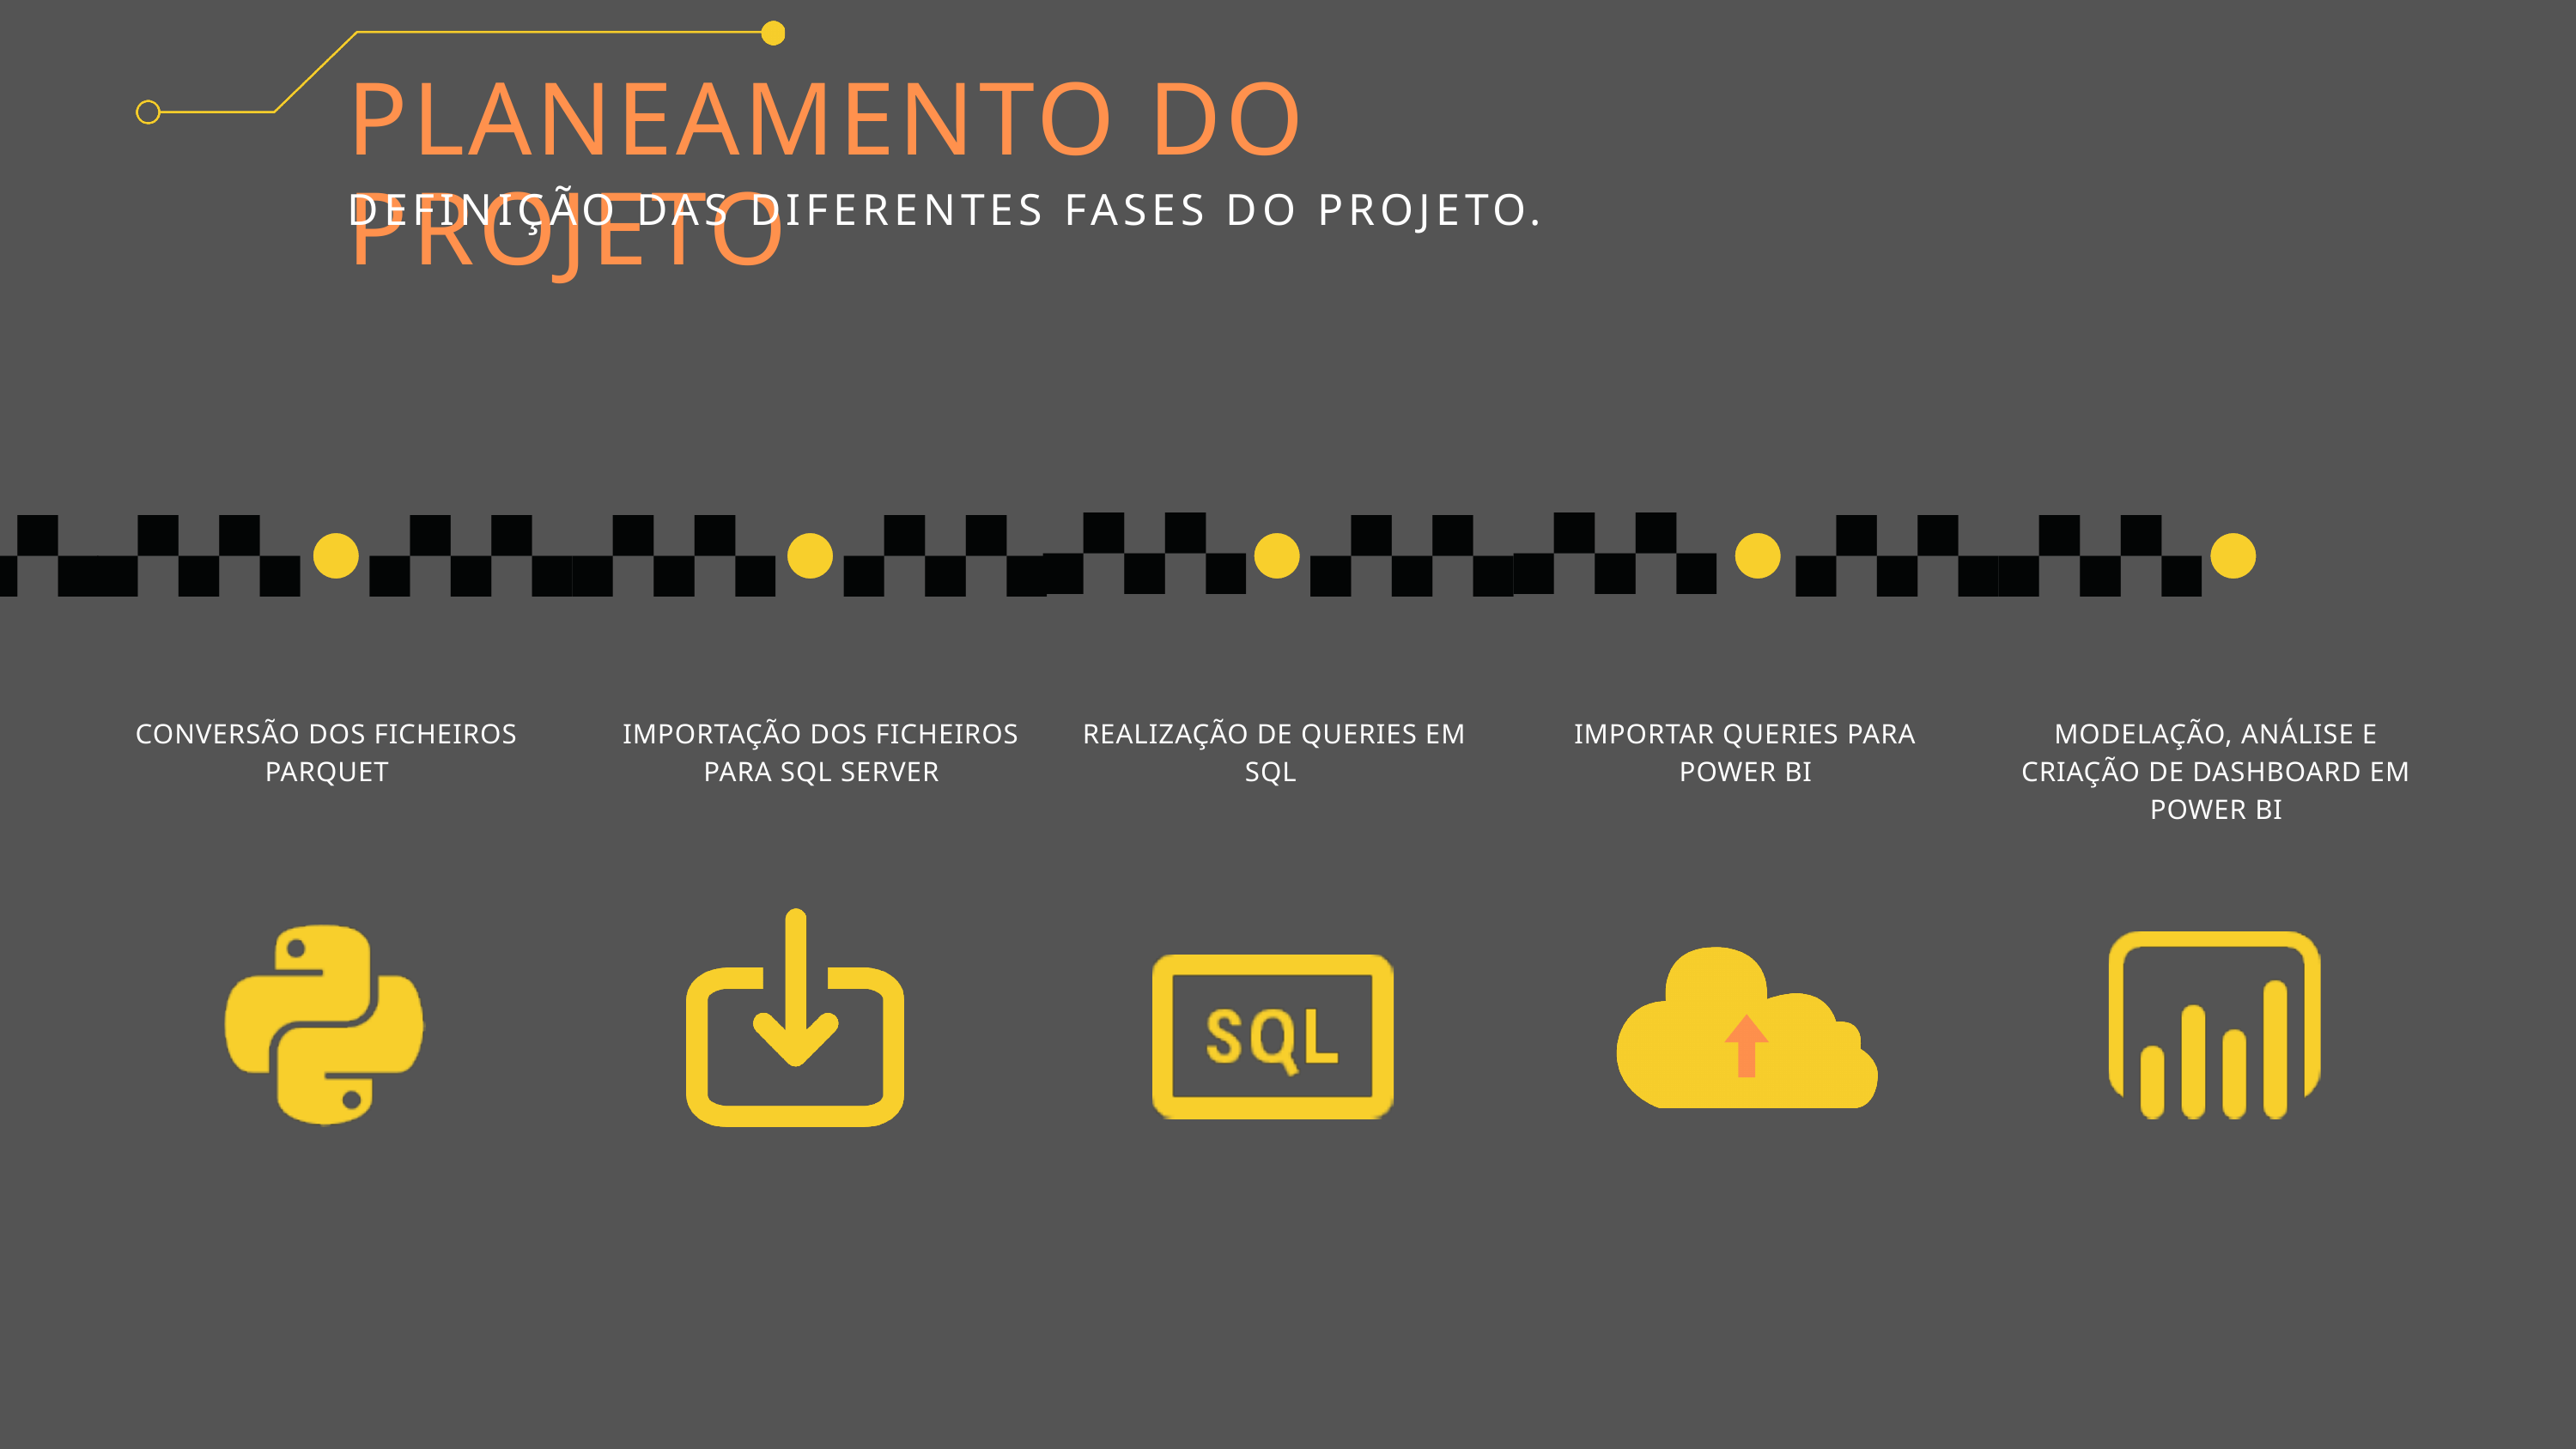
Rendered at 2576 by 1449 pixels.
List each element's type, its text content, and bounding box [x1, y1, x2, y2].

text_box [572, 515, 776, 519]
text_box PLANEAMENTO DO PROJETO [347, 64, 1744, 165]
text_box [136, 21, 786, 124]
text_box [1609, 943, 1879, 1108]
text_box PLANEAMENTO DO PROJETO [347, 234, 1744, 285]
text_box [224, 925, 426, 1127]
text_box DEFINIÇÃO DAS DIFERENTES FASES DO PROJETO. [347, 165, 2366, 234]
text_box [605, 643, 1034, 812]
text_box [1042, 512, 1247, 519]
text_box [369, 515, 572, 519]
text_box [99, 515, 301, 519]
text_box [0, 515, 99, 519]
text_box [1528, 643, 1960, 812]
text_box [368, 520, 842, 591]
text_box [1998, 643, 2431, 836]
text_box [843, 520, 1305, 591]
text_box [1056, 643, 1490, 761]
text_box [1309, 512, 1792, 597]
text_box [0, 520, 368, 591]
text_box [98, 643, 552, 798]
text_box [2108, 931, 2321, 1119]
text_box [686, 908, 904, 1127]
text_box [843, 515, 1042, 519]
text_box [1152, 955, 1394, 1119]
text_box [1790, 515, 2268, 597]
